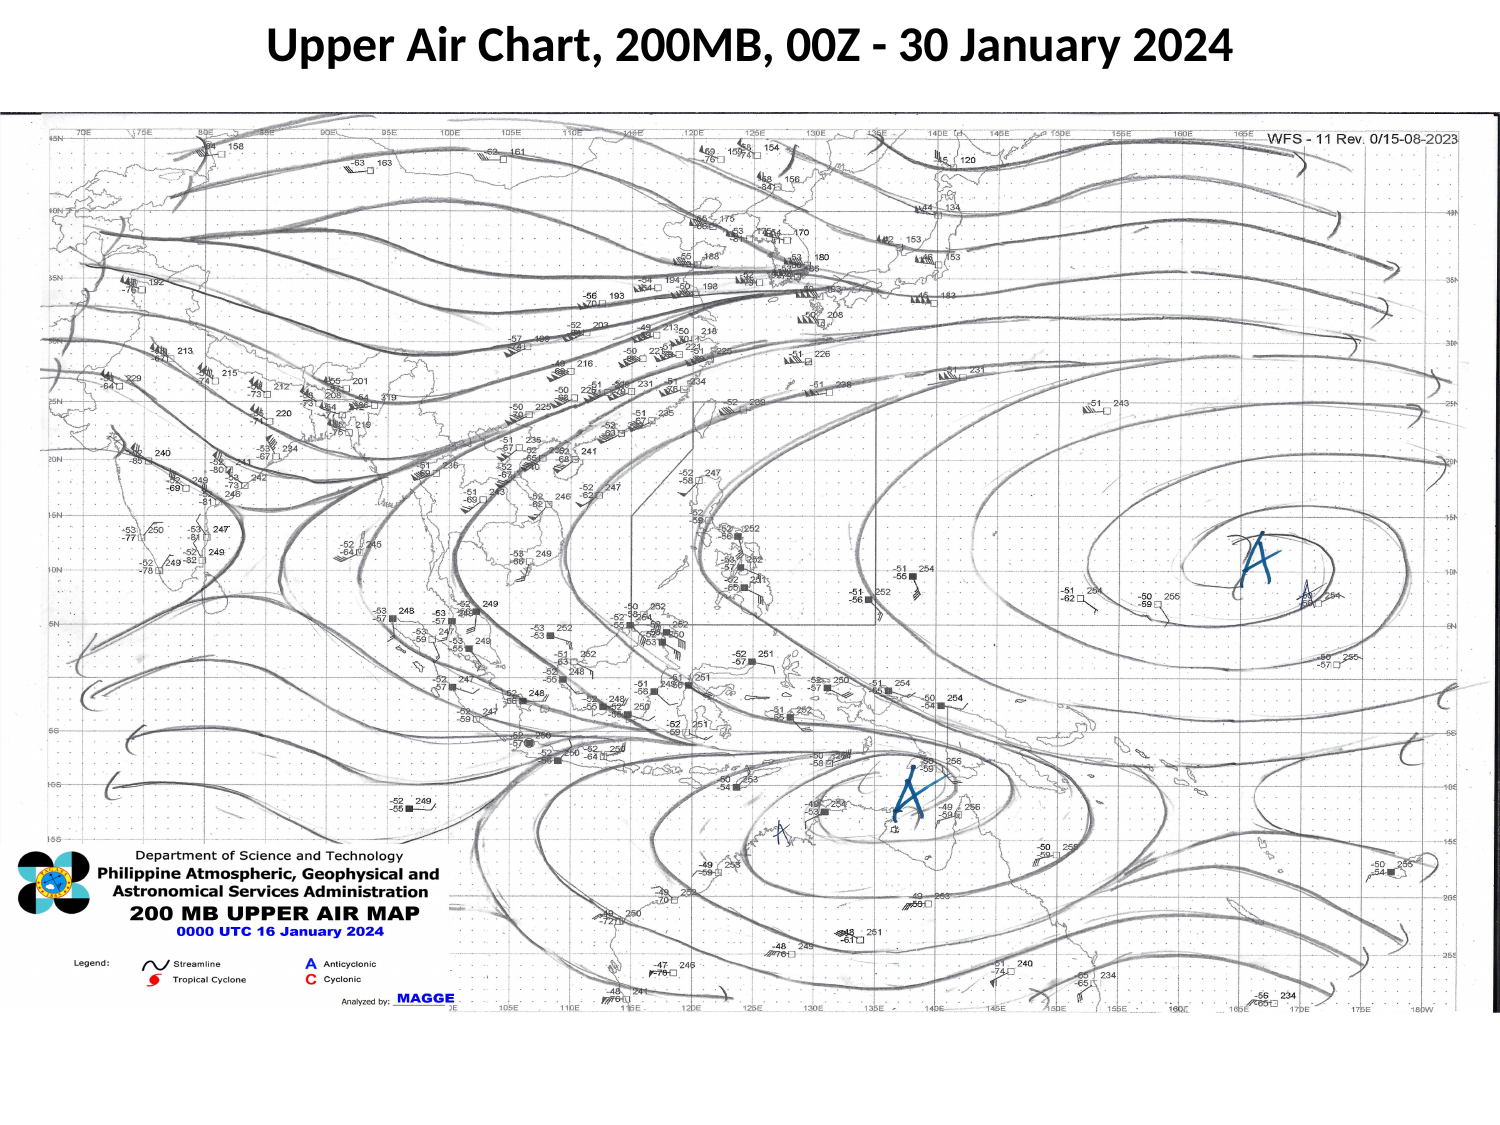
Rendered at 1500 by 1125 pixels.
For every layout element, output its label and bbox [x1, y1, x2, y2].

picture [0, 112, 1500, 1013]
